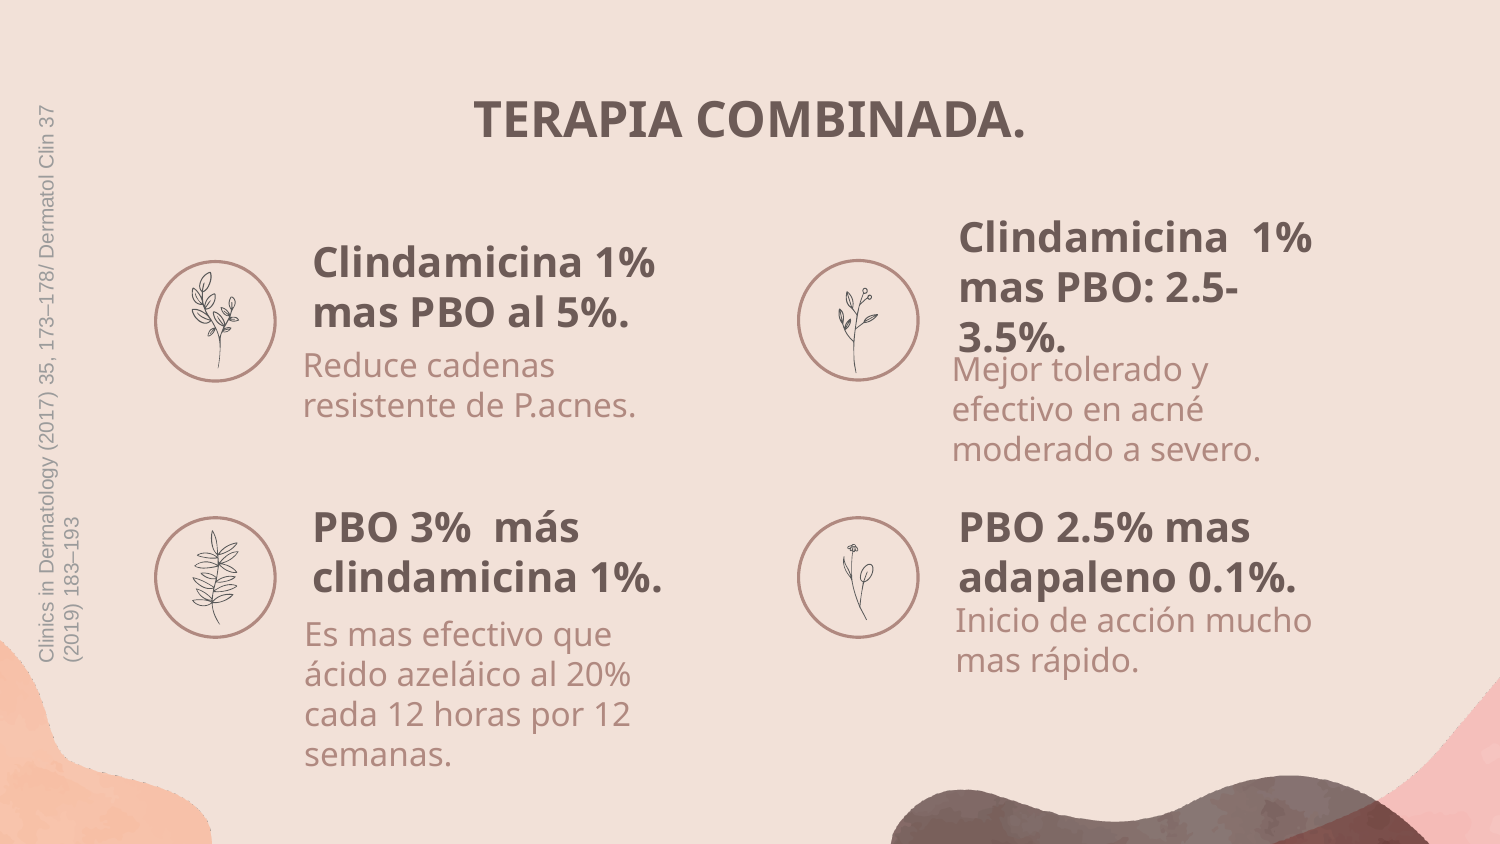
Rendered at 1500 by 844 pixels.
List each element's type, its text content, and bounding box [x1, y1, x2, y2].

text_box [192, 530, 239, 625]
subtitle Reduce cadenas resistente de P.acnes. [287, 329, 695, 424]
subtitle Mejor tolerado y efectivo en acné moderado a severo. [918, 333, 1325, 413]
title PBO 3% más clindamicina 1%. [297, 507, 704, 594]
subtitle Es mas efectivo que ácido azeláico al 20% cada 12 horas por 12 semanas. [270, 598, 678, 678]
text_box [838, 287, 878, 374]
text_box Clinics in Dermatology (2017) 35, 173–178/ Dermatol Clin 37 (2019) 183–193 [25, 46, 91, 678]
text_box [155, 517, 276, 638]
text_box [155, 261, 276, 382]
text_box [798, 260, 919, 380]
title TERAPIA COMBINADA. [118, 72, 1382, 167]
subtitle Inicio de acción mucho mas rápido. [940, 584, 1348, 664]
title Clindamicina 1% mas PBO: 2.5-3.5%. [943, 242, 1350, 330]
text_box [798, 517, 919, 638]
title Clindamicina 1% mas PBO al 5%. [297, 242, 704, 330]
picture [0, 0, 1500, 844]
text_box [842, 543, 874, 621]
title PBO 2.5% mas adapaleno 0.1%. [943, 507, 1350, 594]
text_box [191, 271, 240, 369]
